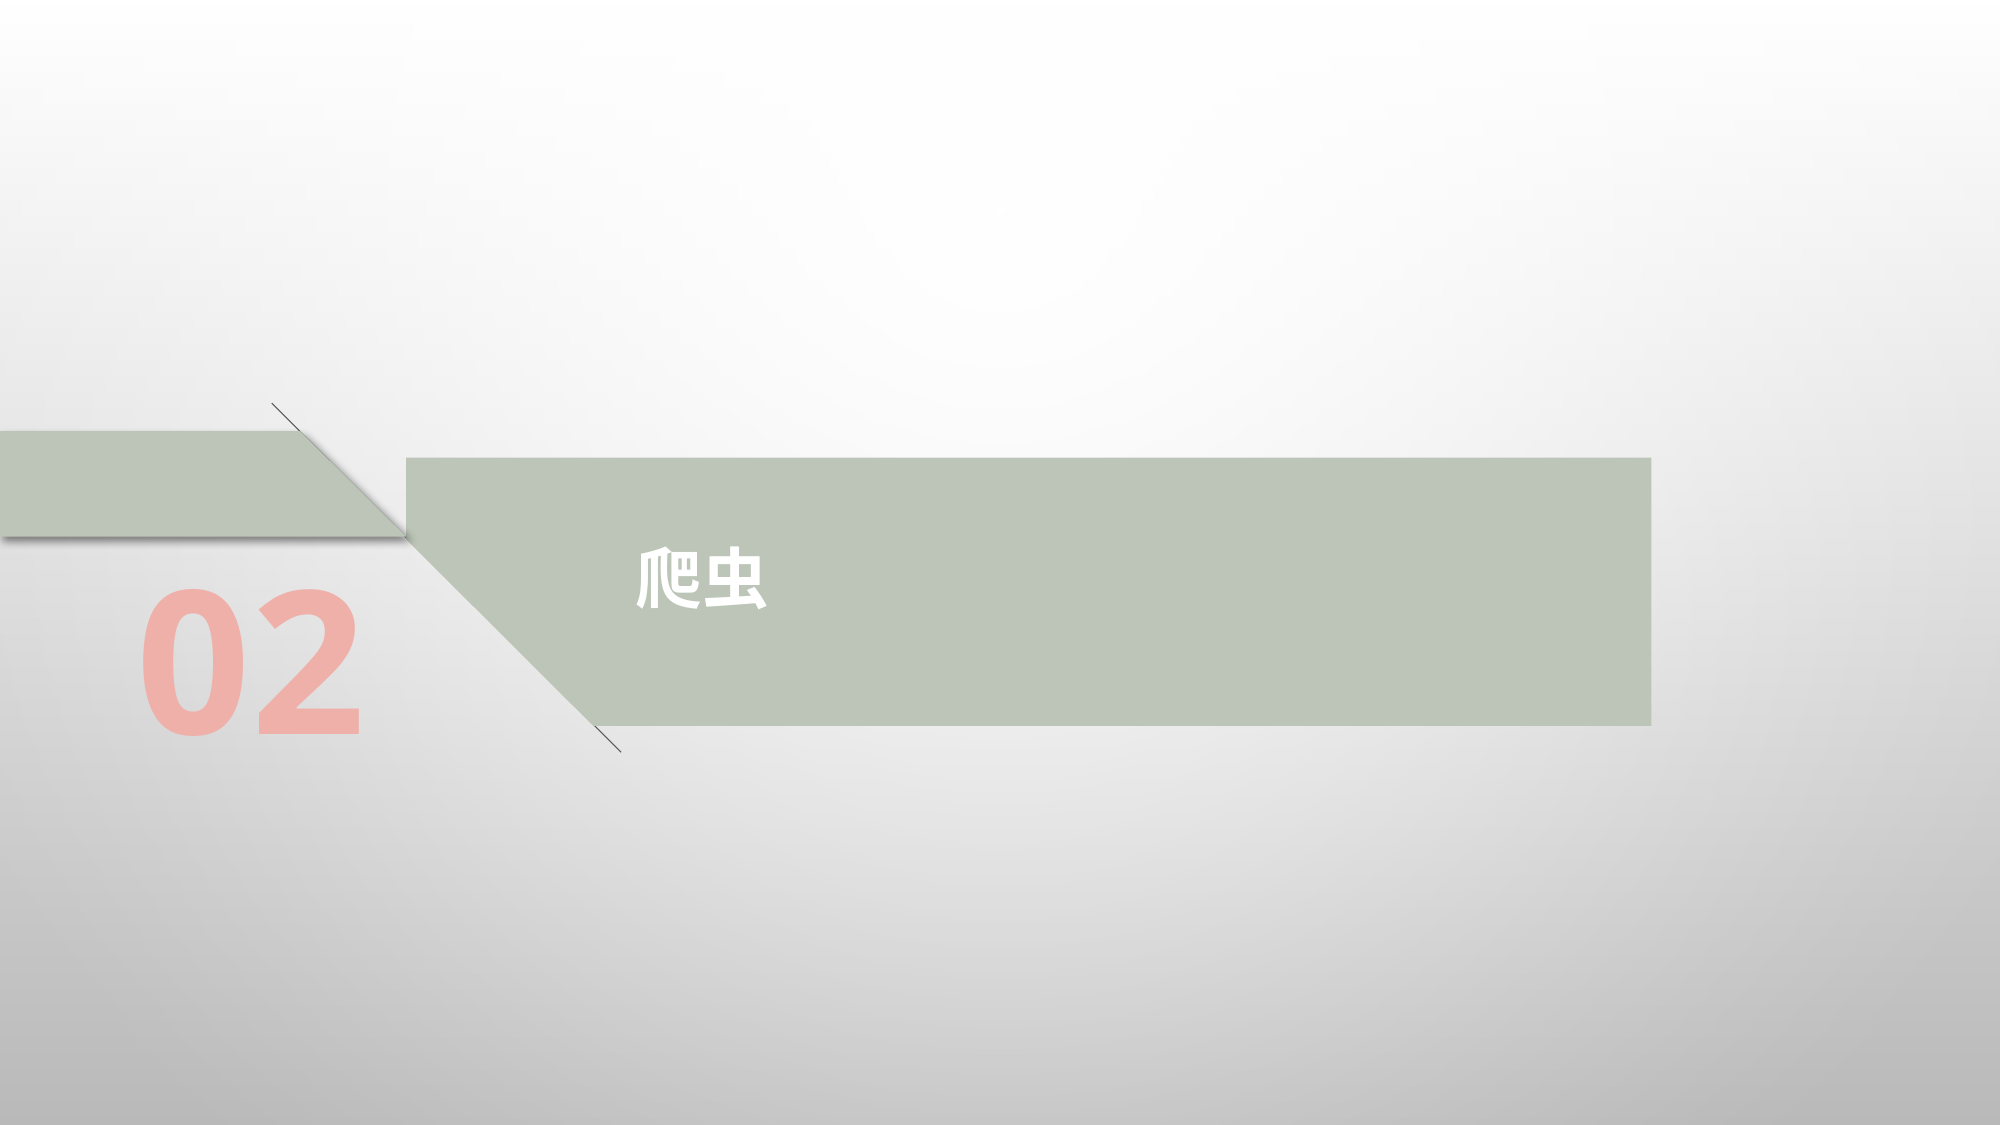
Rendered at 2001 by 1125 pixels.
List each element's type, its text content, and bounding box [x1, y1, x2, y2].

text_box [0, 430, 545, 786]
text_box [271, 402, 622, 753]
text_box [627, 457, 1652, 726]
picture [0, 0, 2000, 1125]
text_box 爬虫 [627, 529, 1528, 625]
